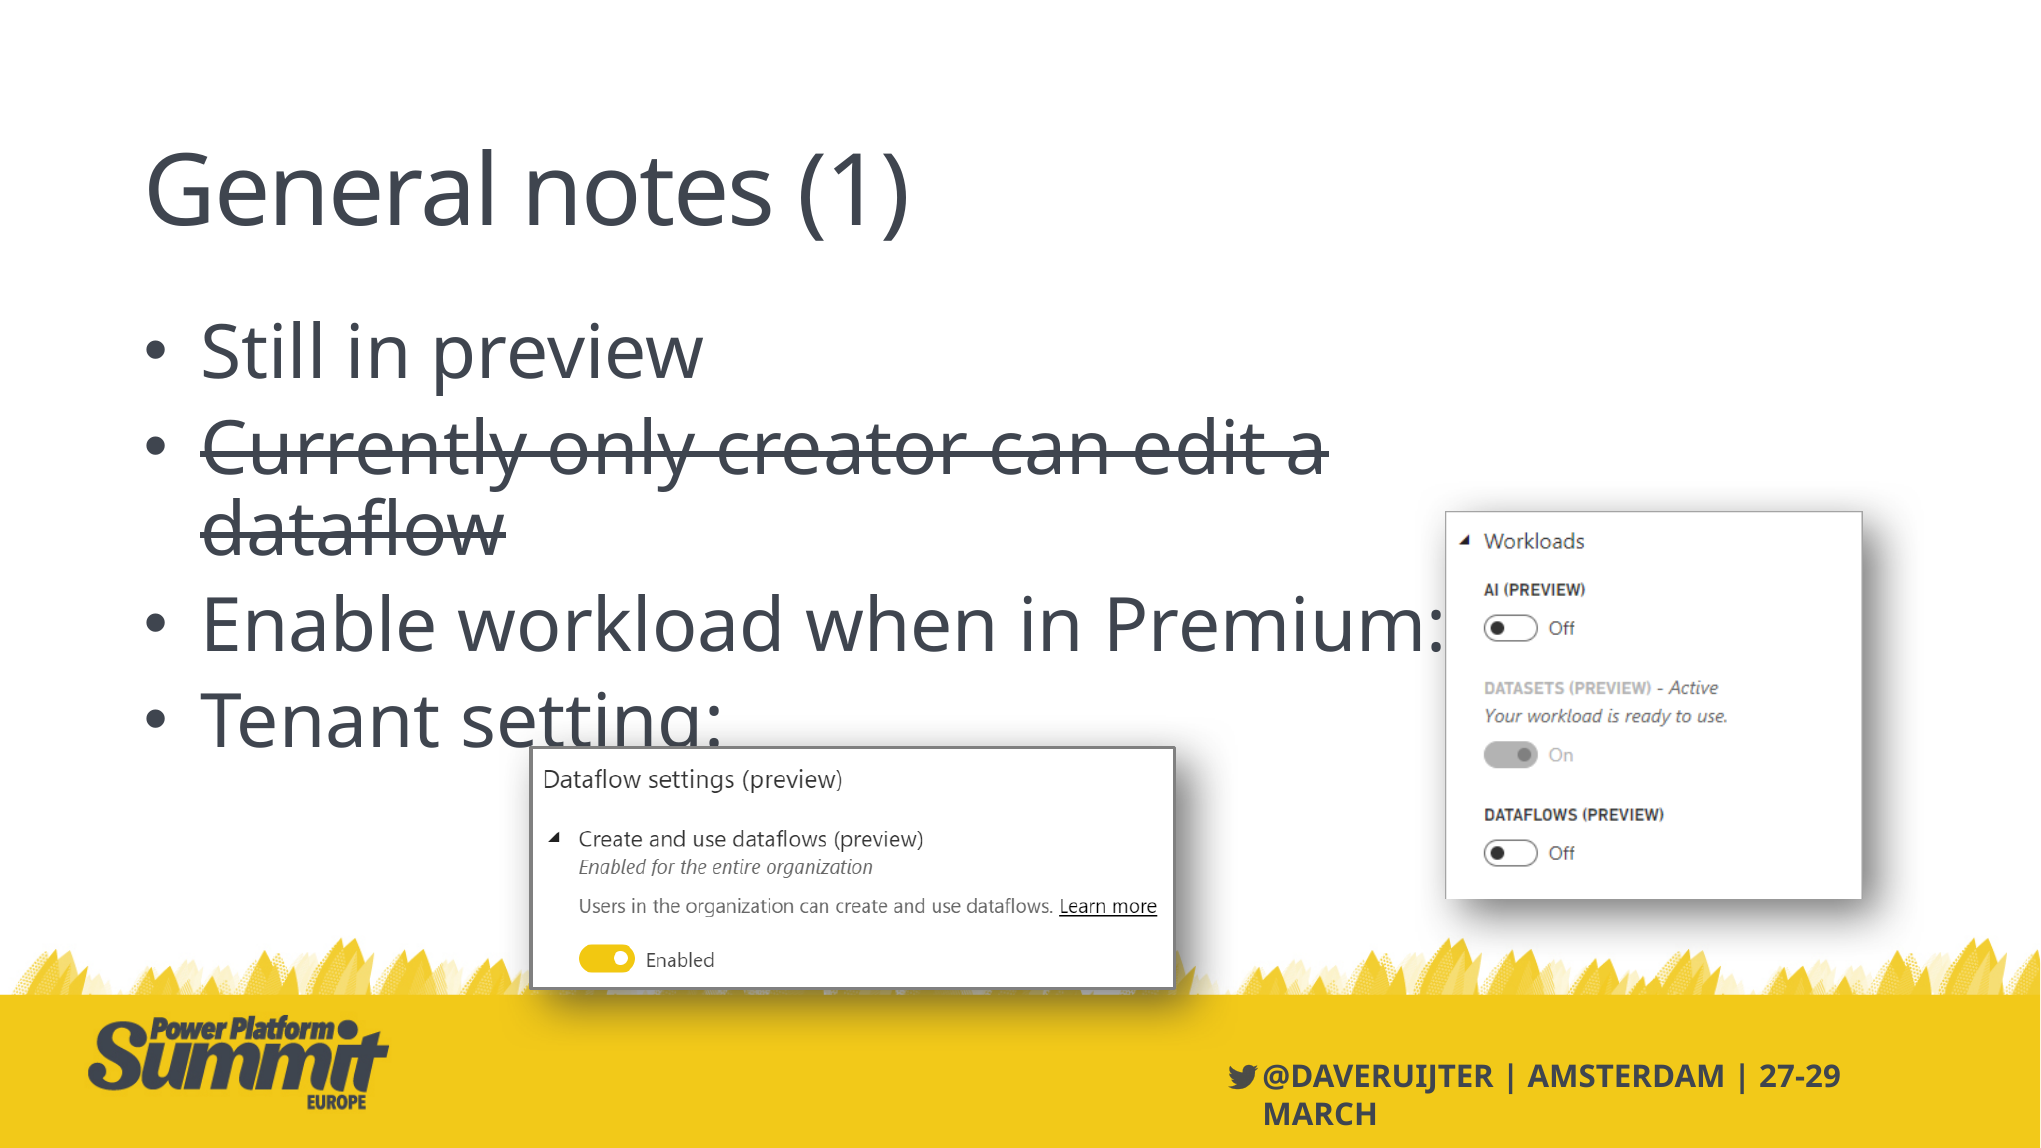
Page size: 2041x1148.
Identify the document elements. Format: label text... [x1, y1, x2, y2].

title General notes (1) [120, 123, 1996, 275]
picture [0, 0, 2041, 1148]
list Still in preview Currently only creator can edit a dataflow Enable workload when in Premium: Tenant setting: [120, 298, 1633, 811]
